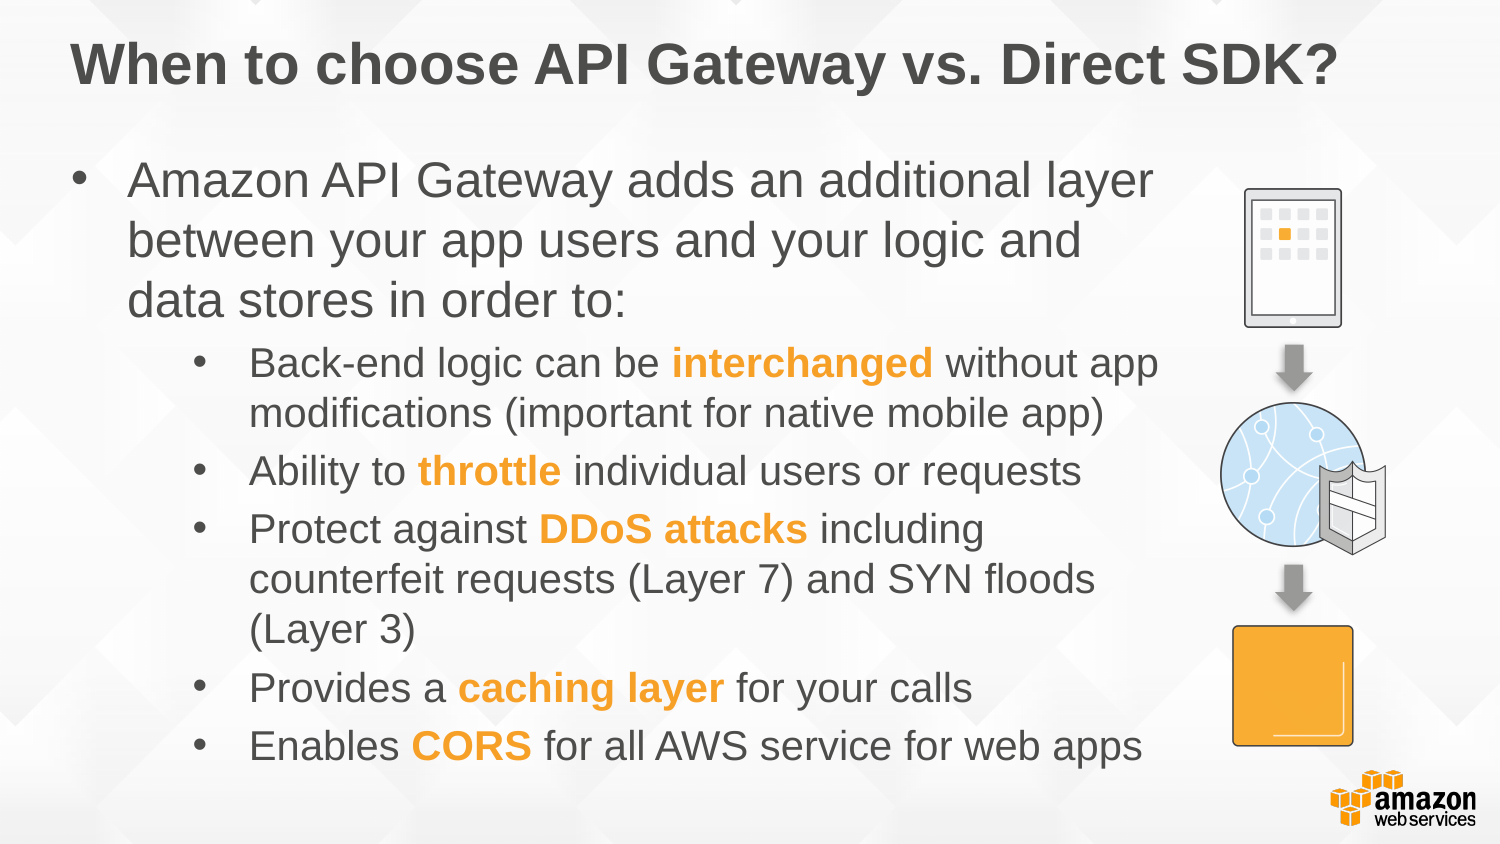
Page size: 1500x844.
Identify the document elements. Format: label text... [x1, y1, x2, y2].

list Amazon API Gateway adds an additional layer between your app users and your logic and data stores in order to: Back-end logic can be interchanged without app modifications (important for native mobile app) Ability to throttle individual users or requests Protect against DDoS attacks including counterfeit requests (Layer 7) and SYN floods (Layer 3) Provides a caching layer for your calls Enables CORS for all AWS service for web apps [55, 139, 1179, 796]
text_box [1274, 352, 1314, 388]
title When to choose API Gateway vs. Direct SDK? [55, 18, 1402, 109]
text_box [1274, 568, 1314, 608]
picture [0, 0, 1500, 844]
